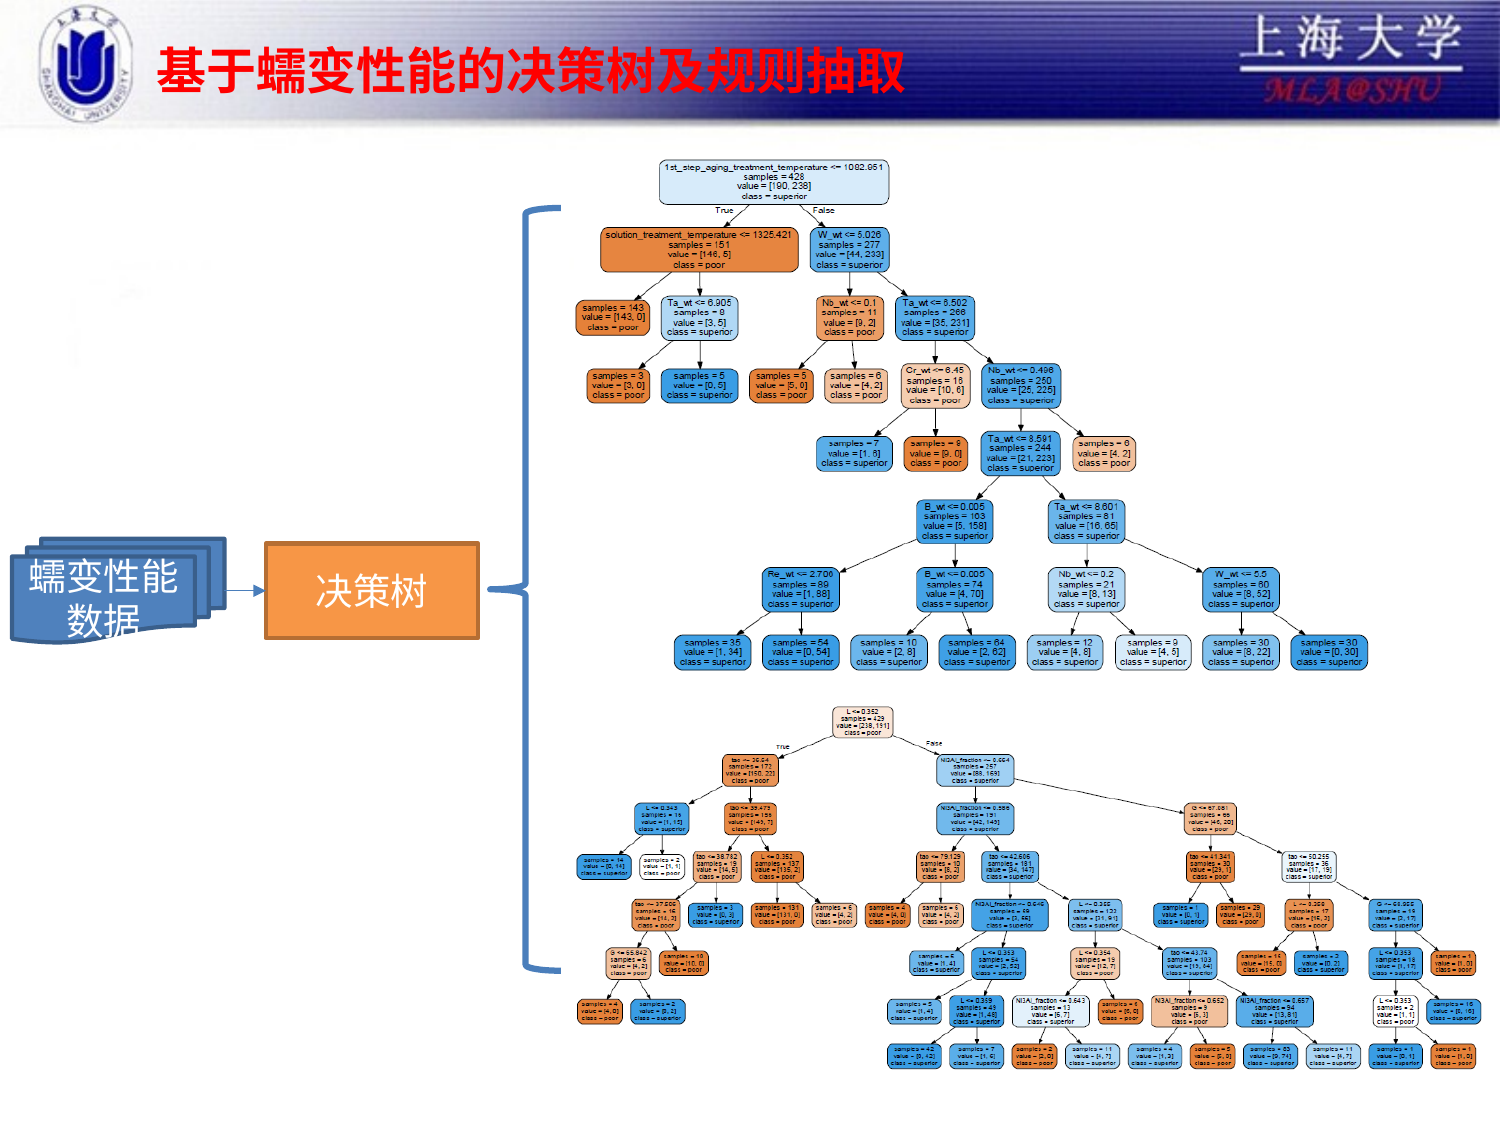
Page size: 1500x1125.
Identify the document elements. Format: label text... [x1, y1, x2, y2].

picture [0, 0, 1500, 1125]
text_box 决策树 [264, 541, 480, 640]
title 基于蠕变性能的决策树及规则抽取 [141, 12, 1492, 126]
text_box 蠕变性能数据 [9, 536, 227, 645]
text_box [489, 207, 561, 972]
